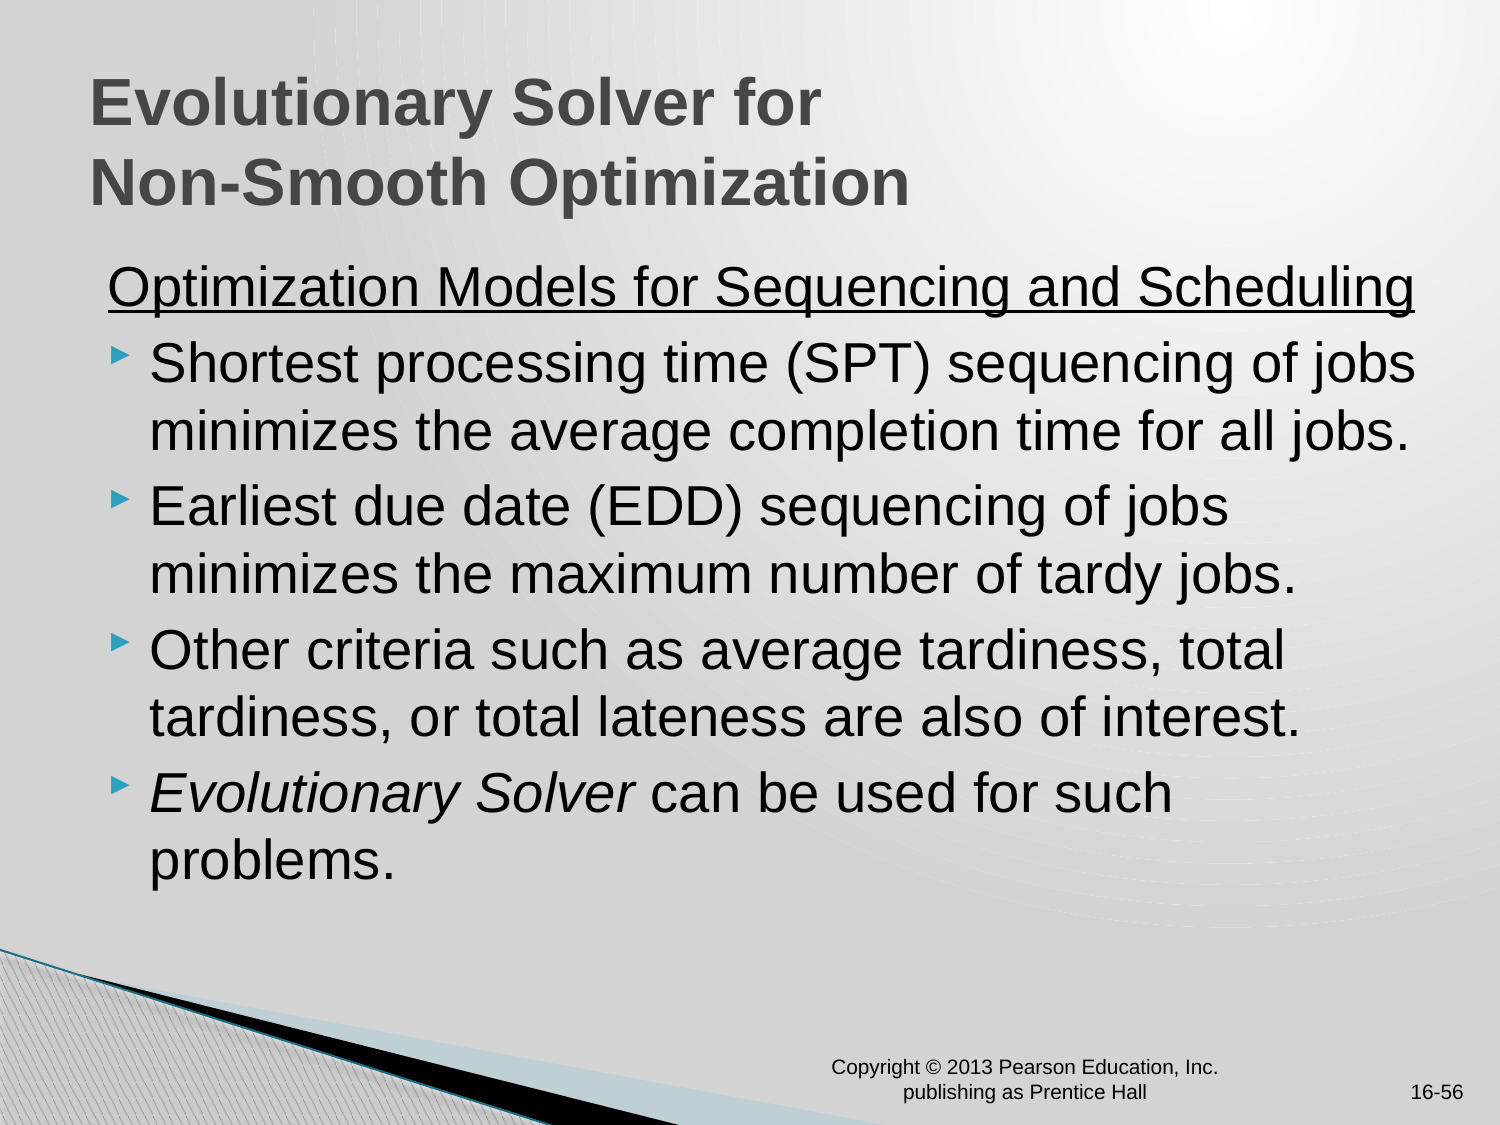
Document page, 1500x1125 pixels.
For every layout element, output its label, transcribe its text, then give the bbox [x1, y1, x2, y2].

list Optimization Models for Sequencing and Scheduling Shortest processing time (SPT) sequencing of jobs minimizes the average completion time for all jobs. Earliest due date (EDD) sequencing of jobs minimizes the maximum number of tardy jobs. Other criteria such as average tardiness, total tardiness, or total lateness are also of interest. Evolutionary Solver can be used for such problems. [74, 242, 1451, 986]
footer Copyright © 2013 Pearson Education, Inc. publishing as Prentice Hall [812, 1051, 1238, 1112]
title Evolutionary Solver for Non-Smooth Optimization [75, 45, 1425, 233]
slide_number 16-56 [1362, 1051, 1479, 1112]
